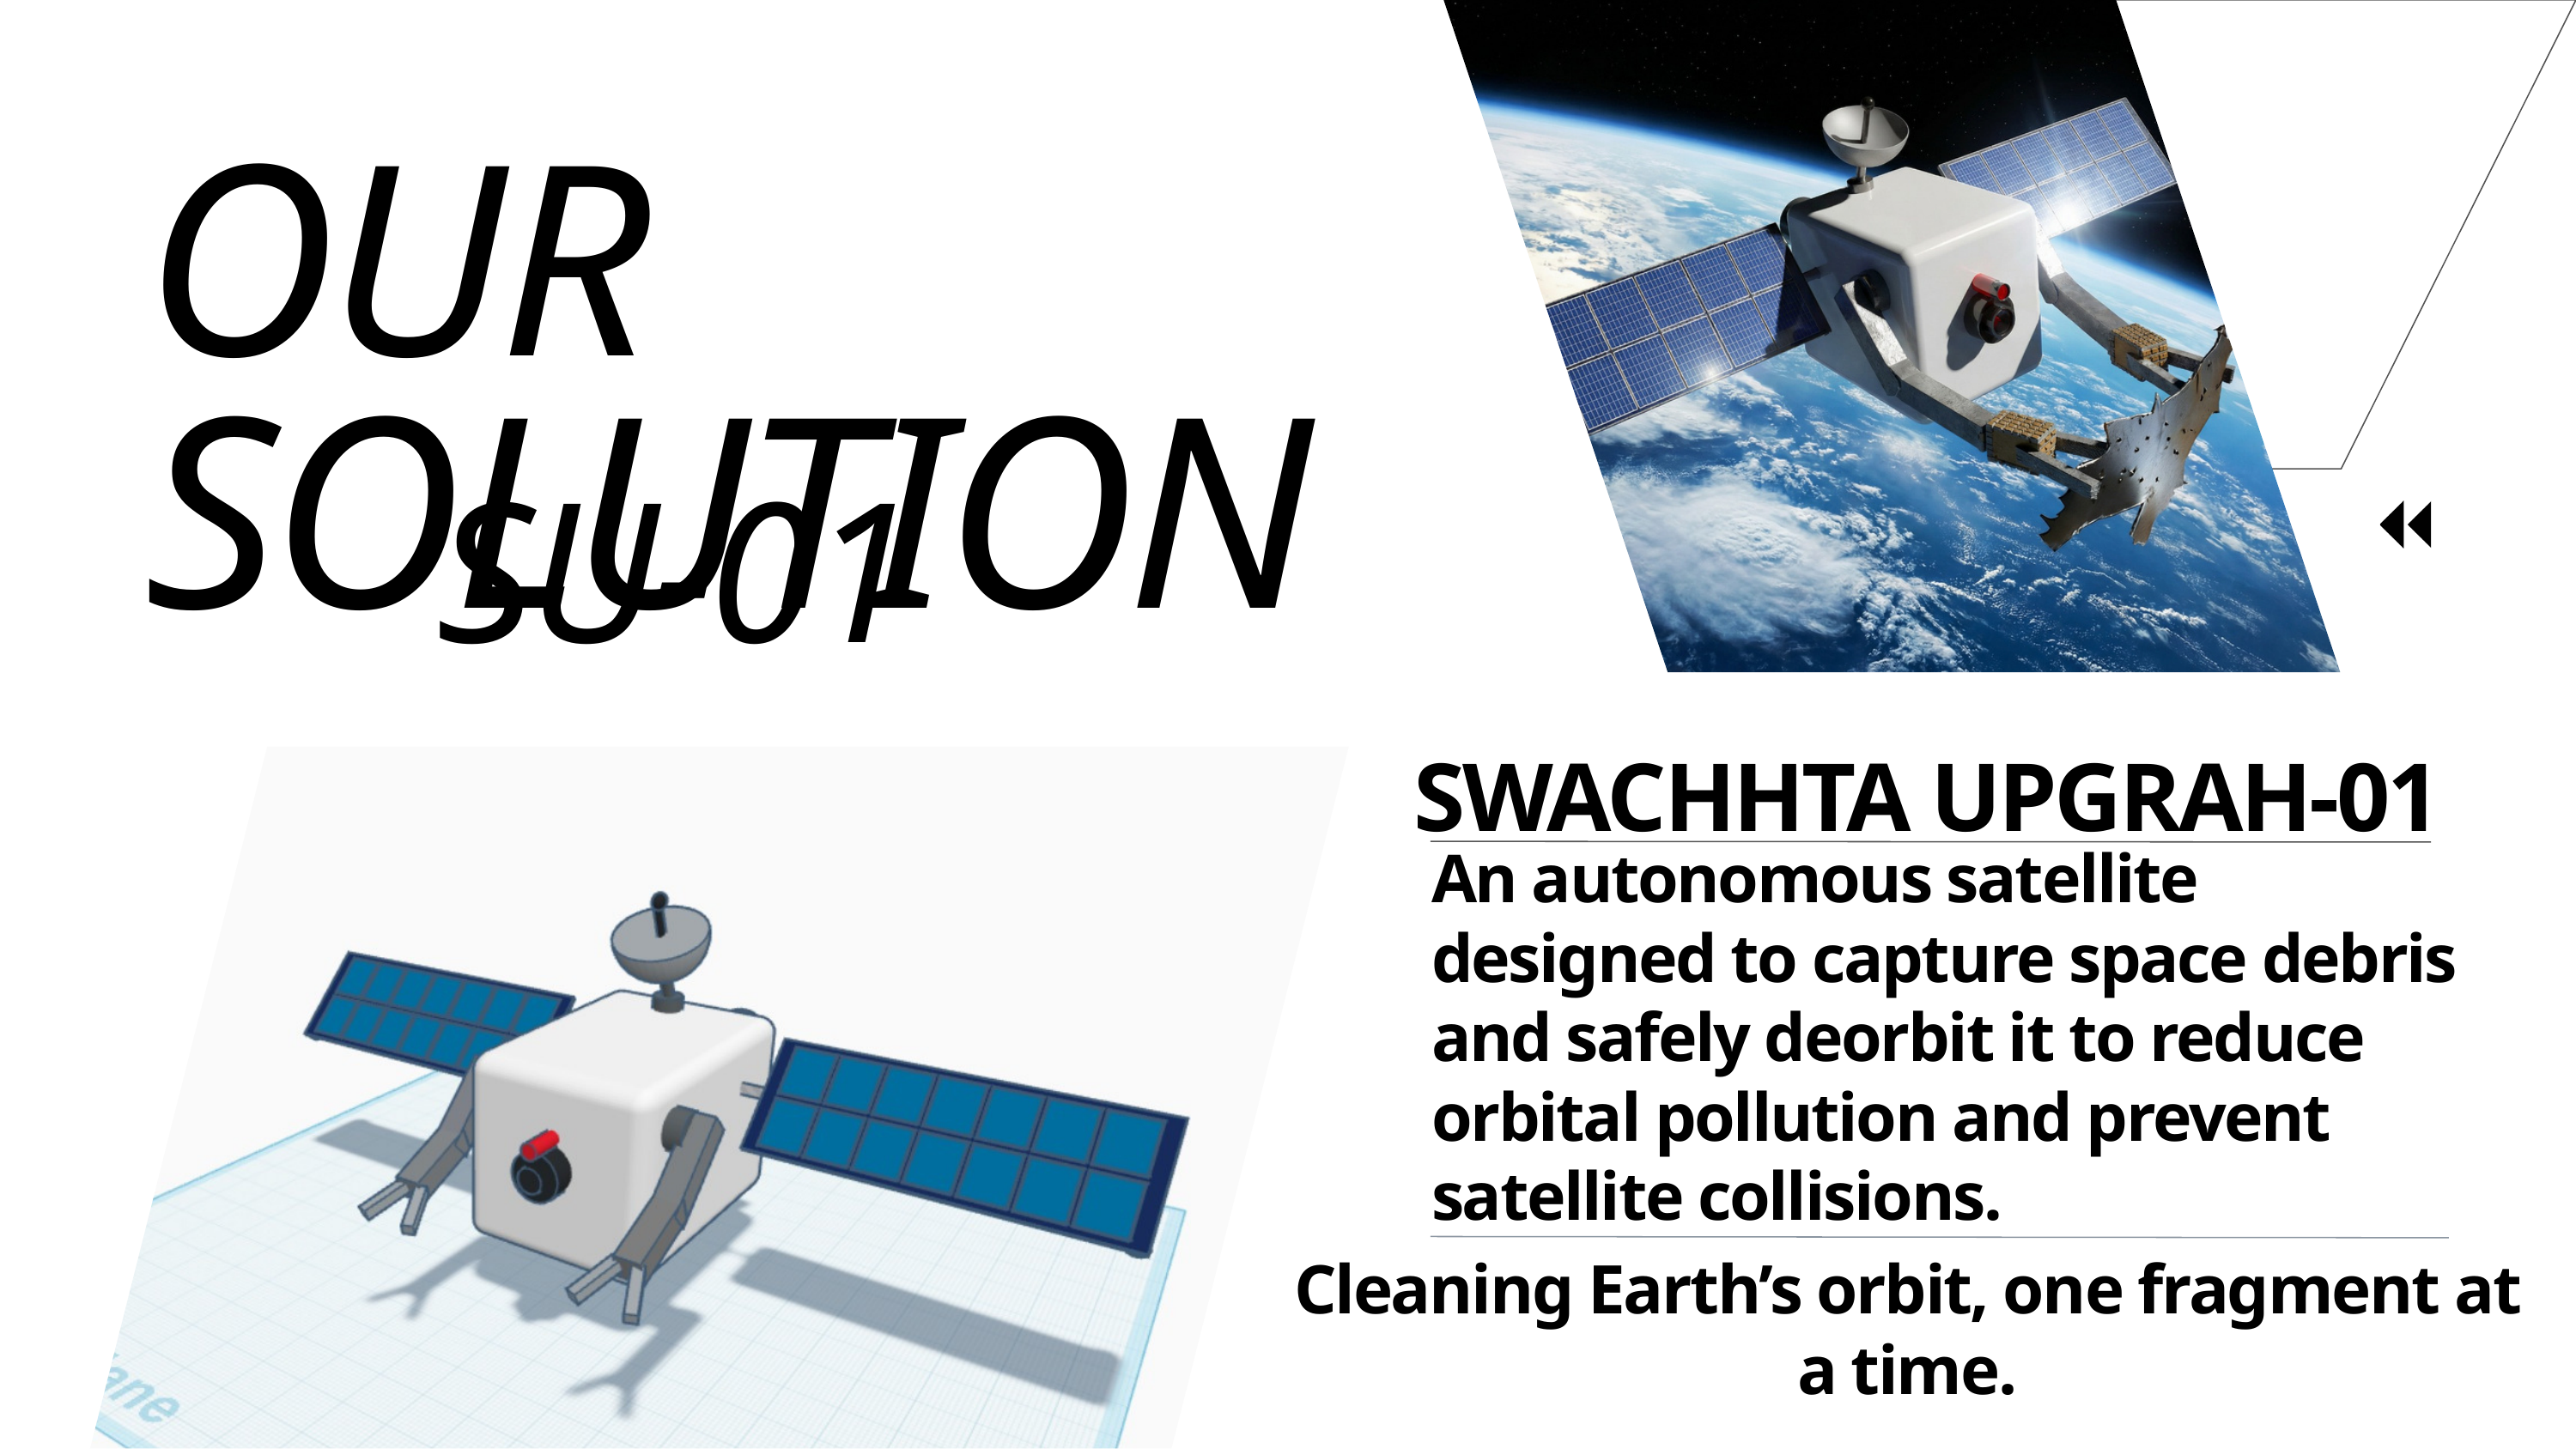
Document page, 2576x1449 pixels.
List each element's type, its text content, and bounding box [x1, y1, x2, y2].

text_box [89, 746, 1349, 1449]
text_box An autonomous satellite designed to capture space debris and safely deorbit it to reduce orbital pollution and prevent satellite collisions. [1431, 836, 2458, 1234]
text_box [1443, 0, 2341, 673]
text_box [2379, 500, 2432, 549]
text_box OUR SOLUTION [144, 157, 1438, 661]
text_box Cleaning Earth’s orbit, one fragment at a time. [1352, 1246, 2527, 1408]
text_box SWACHHTA UPGRAH-01 [1329, 737, 2527, 851]
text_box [2342, 0, 2576, 470]
text_box SU-01 [283, 409, 1070, 682]
